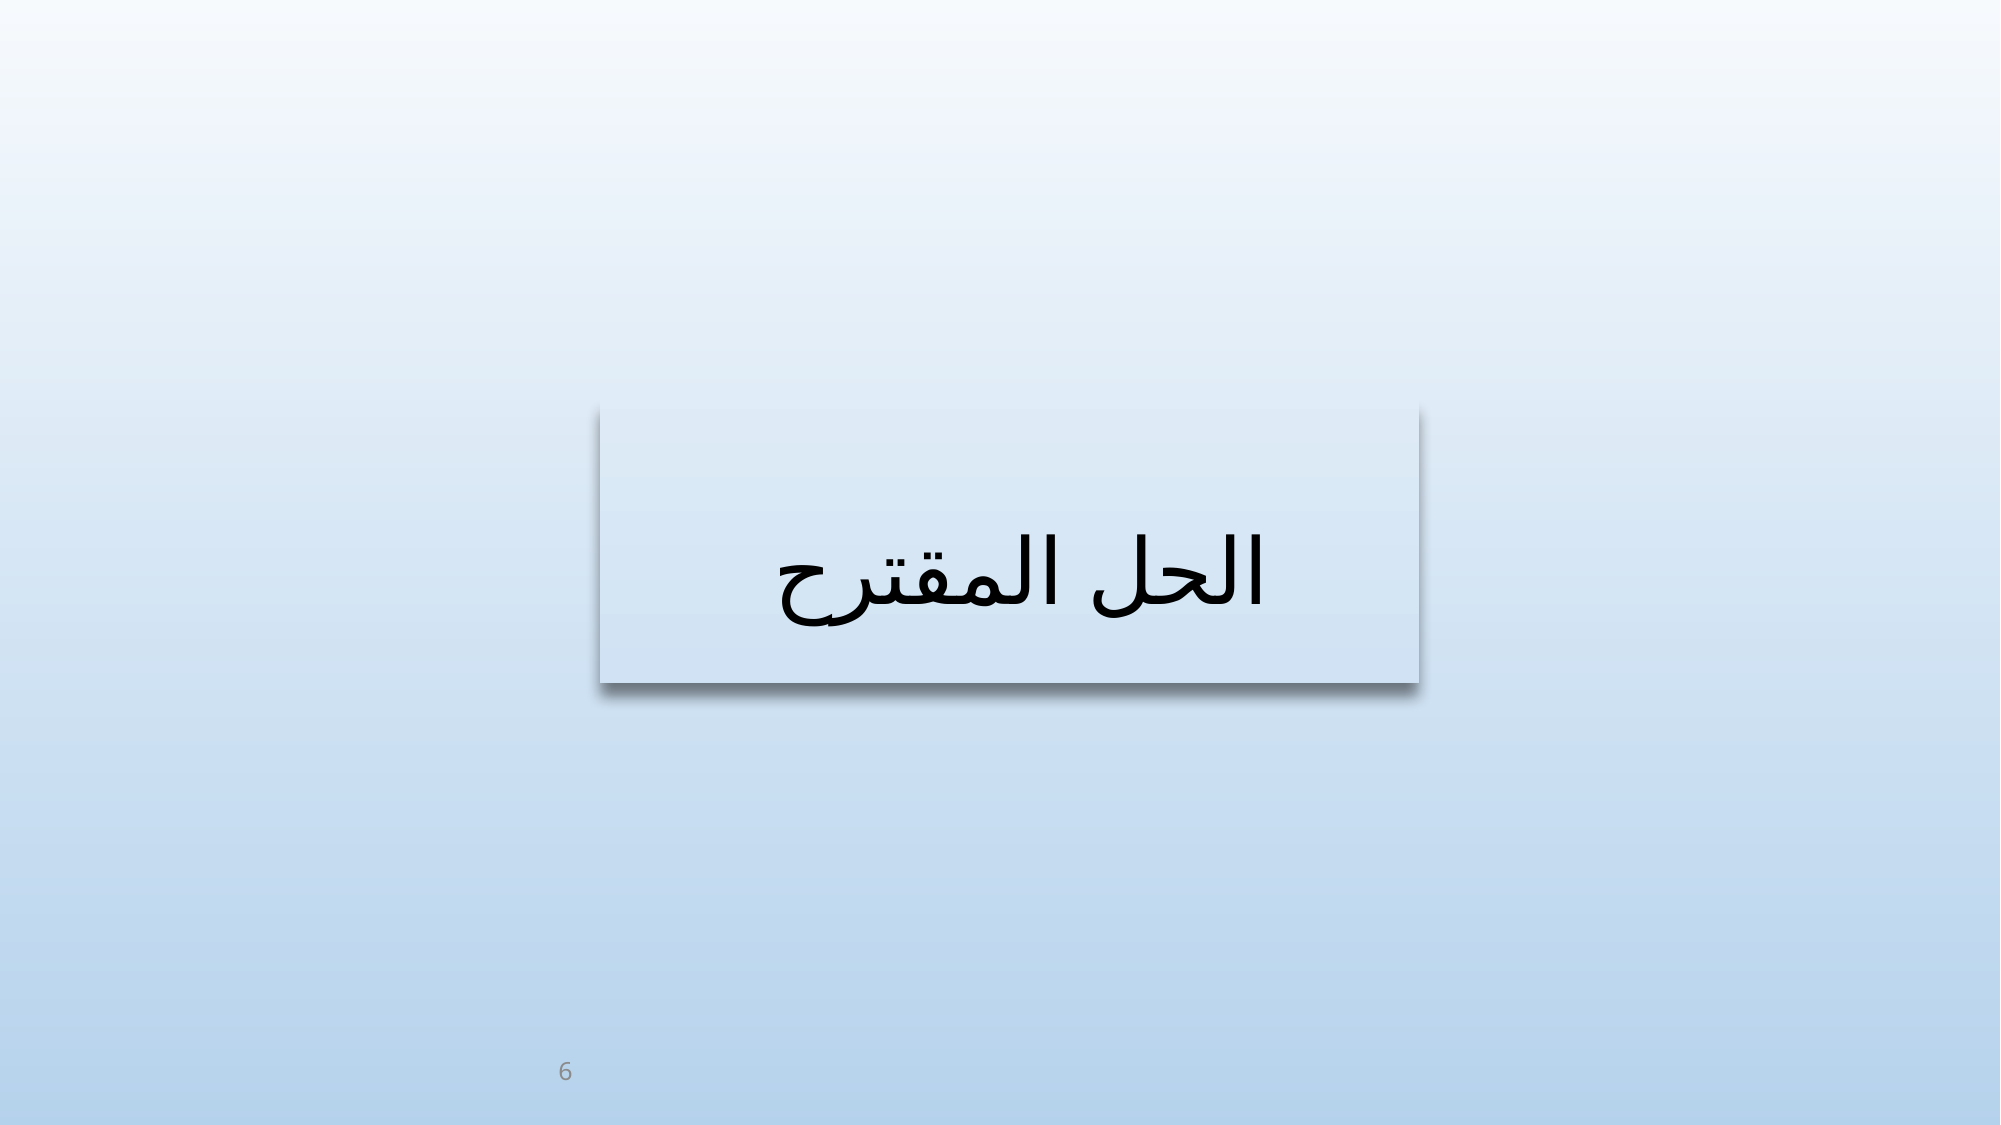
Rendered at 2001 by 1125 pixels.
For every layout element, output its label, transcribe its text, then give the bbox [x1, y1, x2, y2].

slide_number 6 [137, 1042, 588, 1103]
text_box الحل المقترح [600, 398, 1420, 683]
